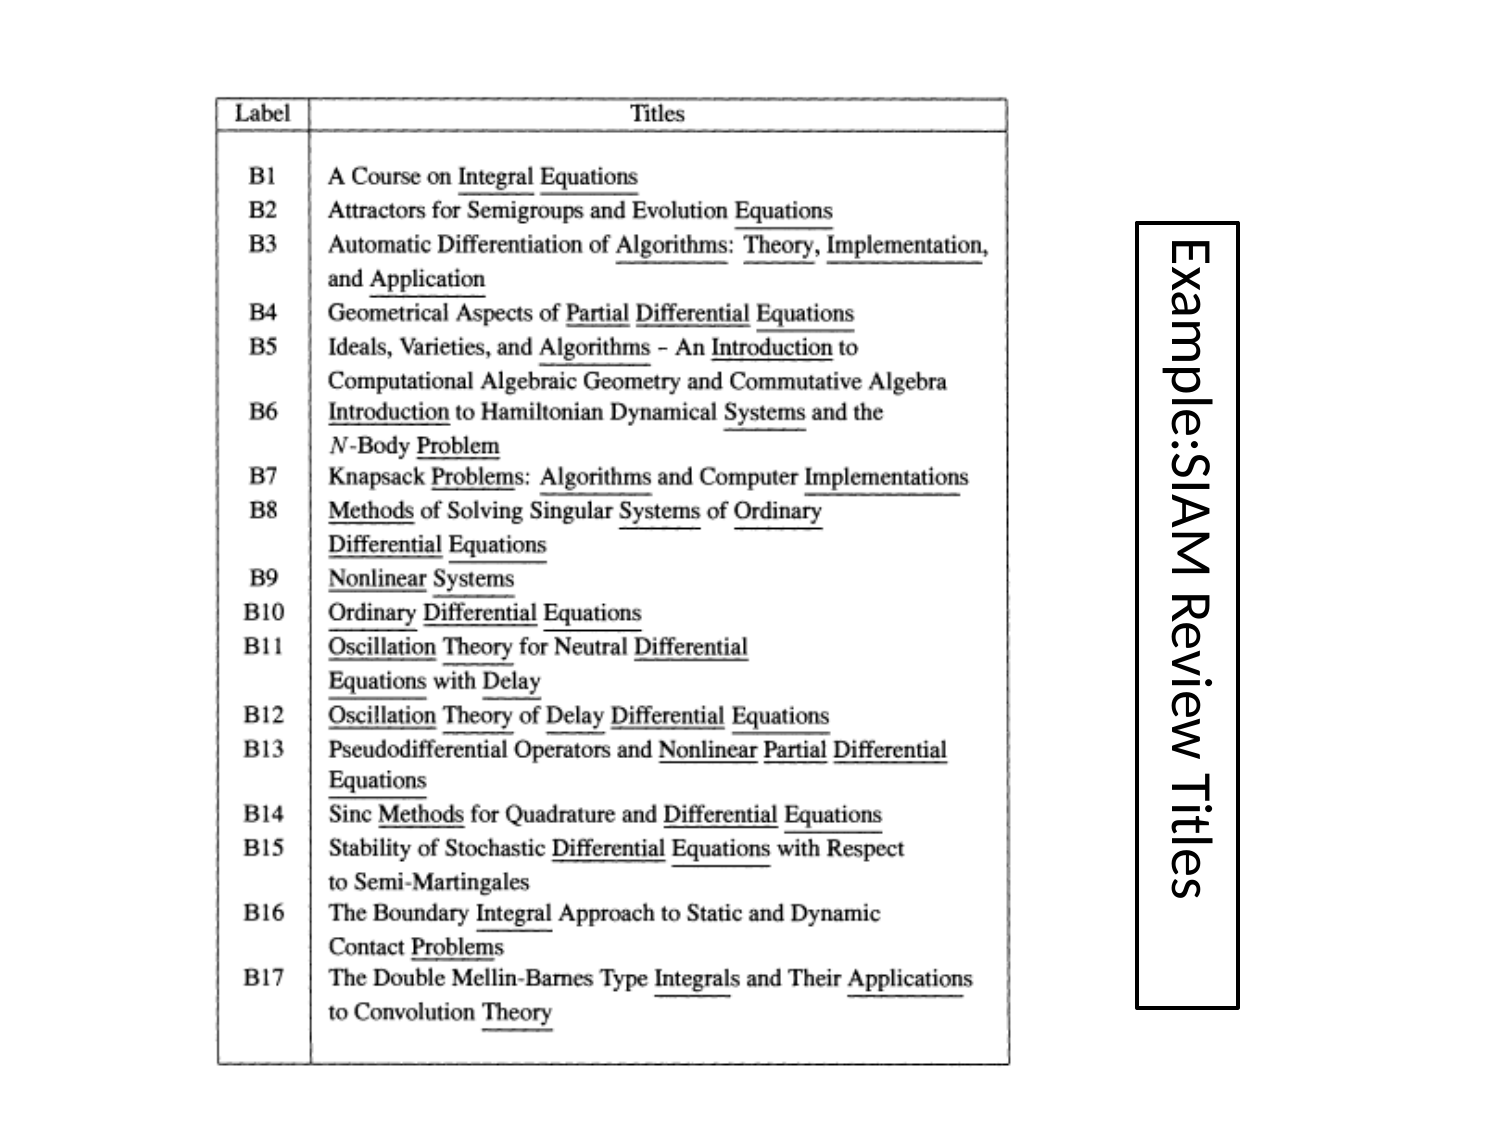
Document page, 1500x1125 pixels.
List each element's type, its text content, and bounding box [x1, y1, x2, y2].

picture [198, 81, 1020, 1077]
text_box Example:SIAM Review Titles [1135, 221, 1240, 1010]
